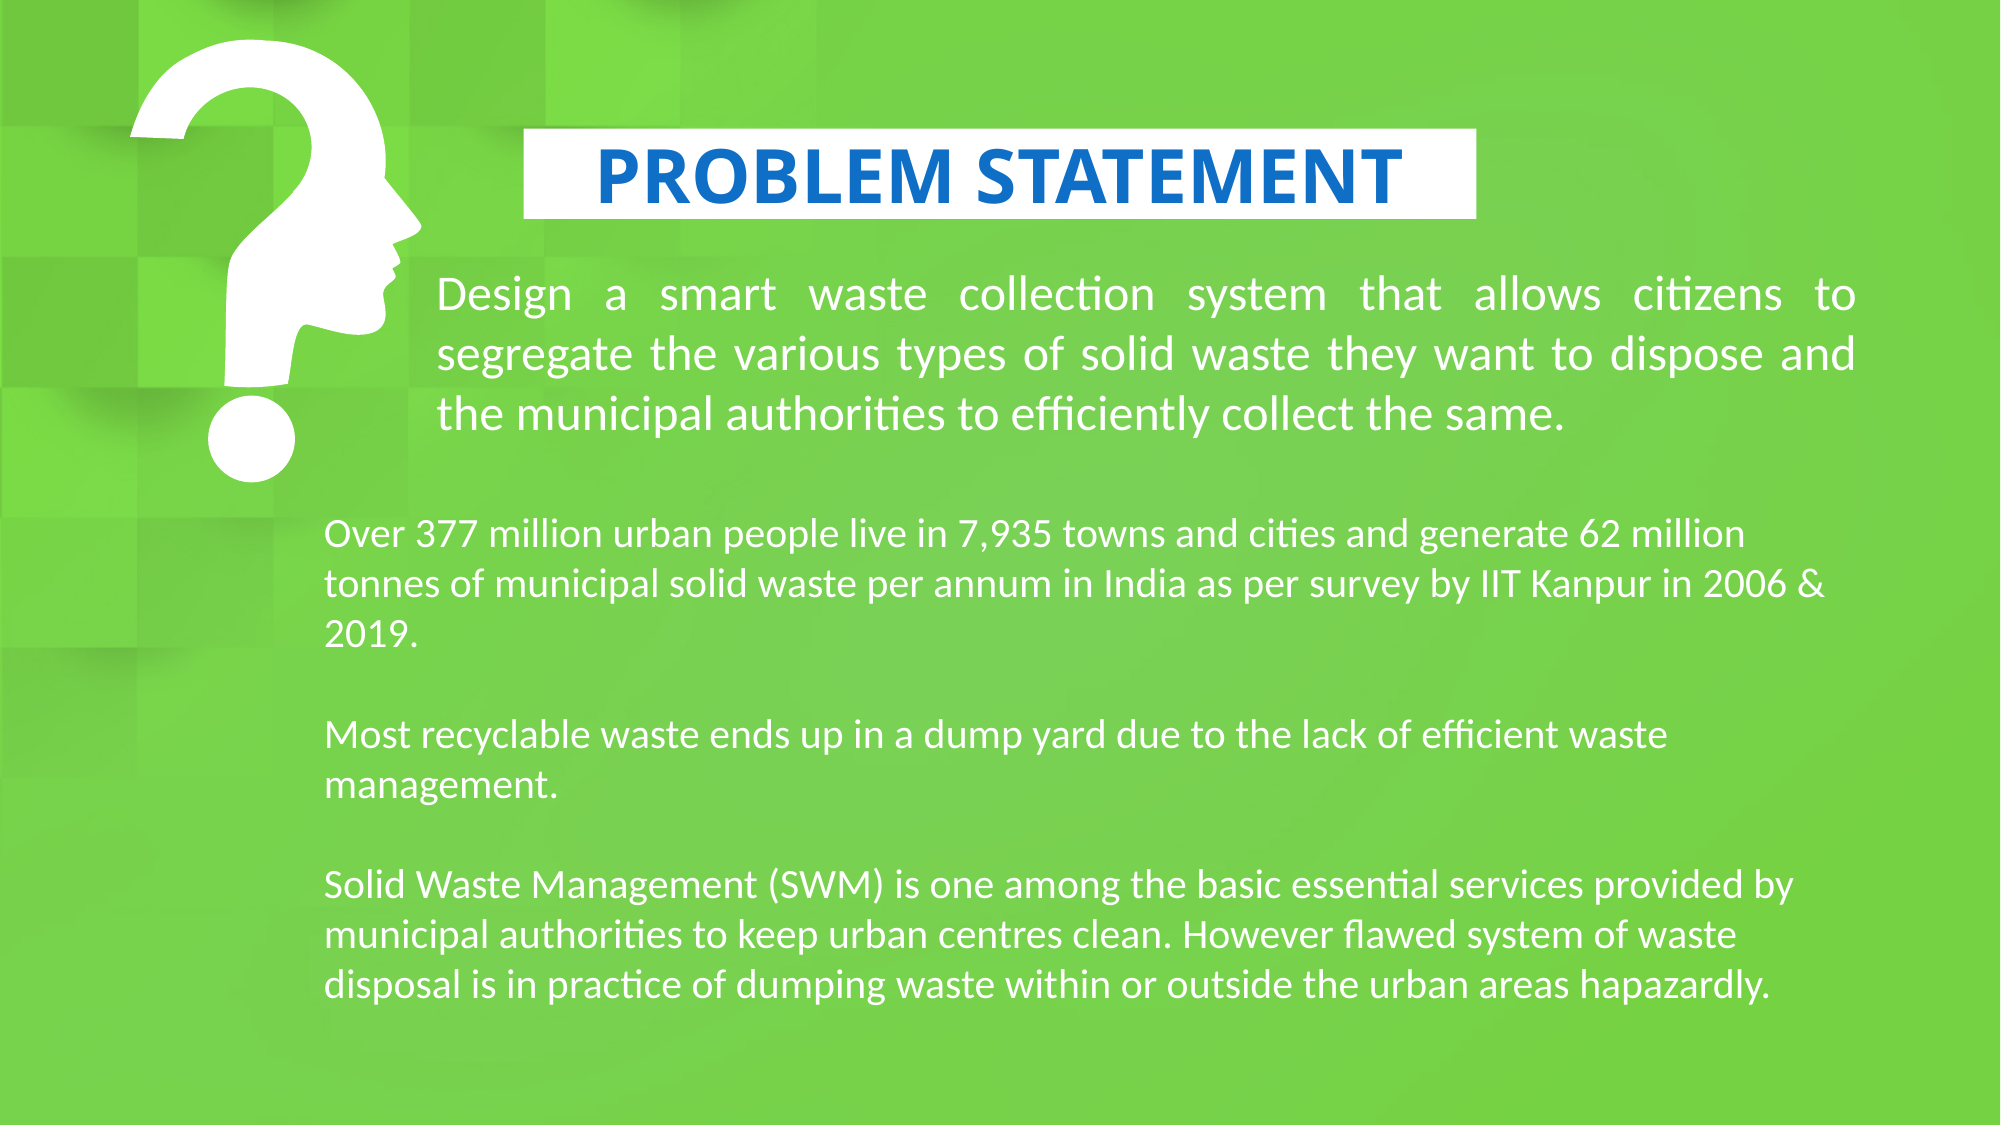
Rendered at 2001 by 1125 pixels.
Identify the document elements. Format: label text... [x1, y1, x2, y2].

text_box Design a smart waste collection system that allows citizens to segregate the various types of solid waste they want to dispose and the municipal authorities to efficiently collect the same. [421, 253, 1873, 448]
text_box PROBLEM STATEMENT [523, 128, 1477, 219]
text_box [113, 43, 437, 445]
text_box Over 377 million urban people live in 7,935 towns and cities and generate 62 million tonnes of municipal solid waste per annum in India as per survey by IIT Kanpur in 2006 & 2019. Most recyclable waste ends up in a dump yard due to the lack of efficient waste management. Solid Waste Management (SWM) is one among the basic essential services provided by municipal authorities to keep urban centres clean. However flawed system of waste disposal is in practice of dumping waste within or outside the urban areas hapazardly. [309, 448, 1886, 1014]
picture [0, 0, 2001, 1125]
